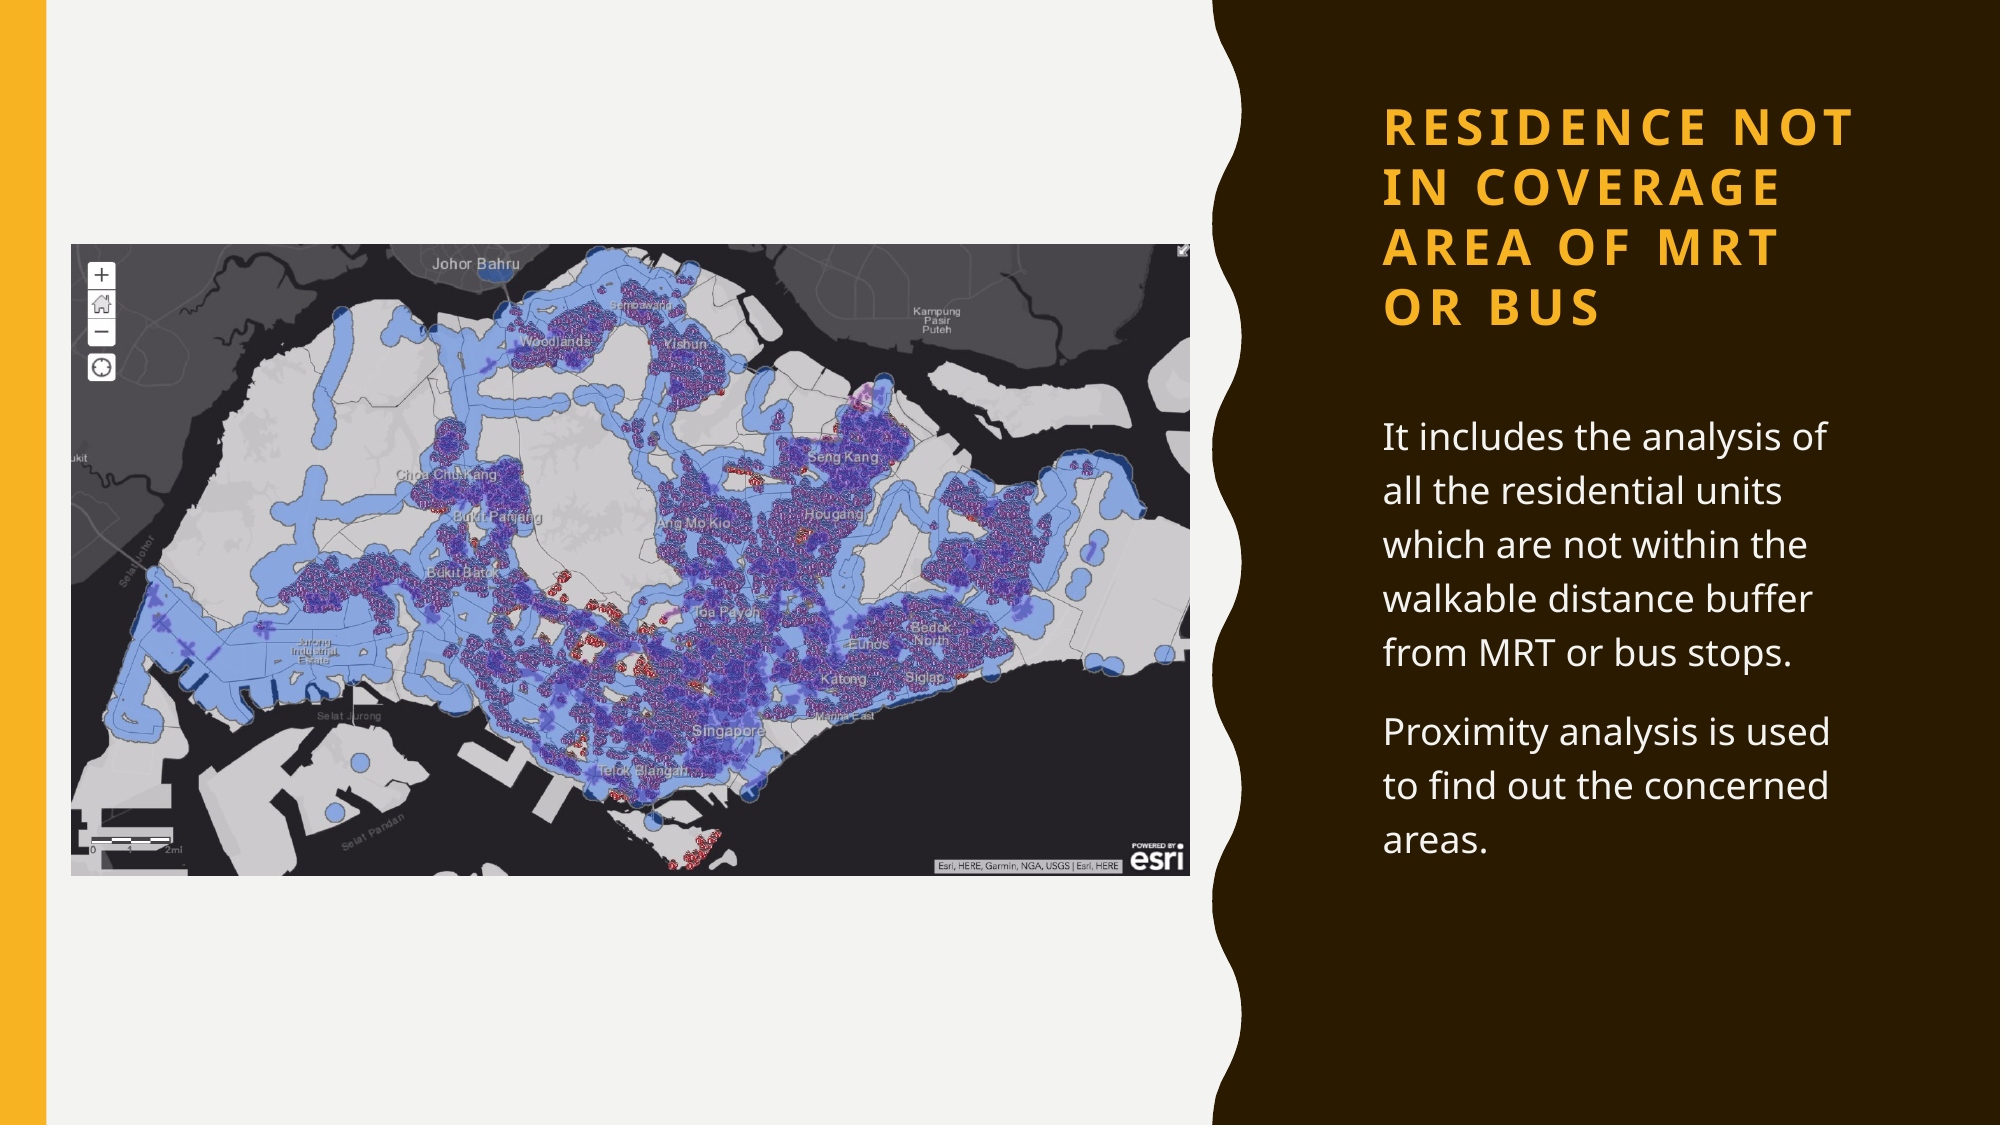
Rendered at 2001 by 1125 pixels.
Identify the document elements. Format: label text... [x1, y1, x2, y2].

list It includes the analysis of all the residential units which are not within the walkable distance buffer from MRT or bus stops. Proximity analysis is used to find out the concerned areas. [1367, 396, 1875, 1080]
title Residence not in coverage area of mrt or bus [1367, 146, 1875, 343]
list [71, 244, 1190, 876]
